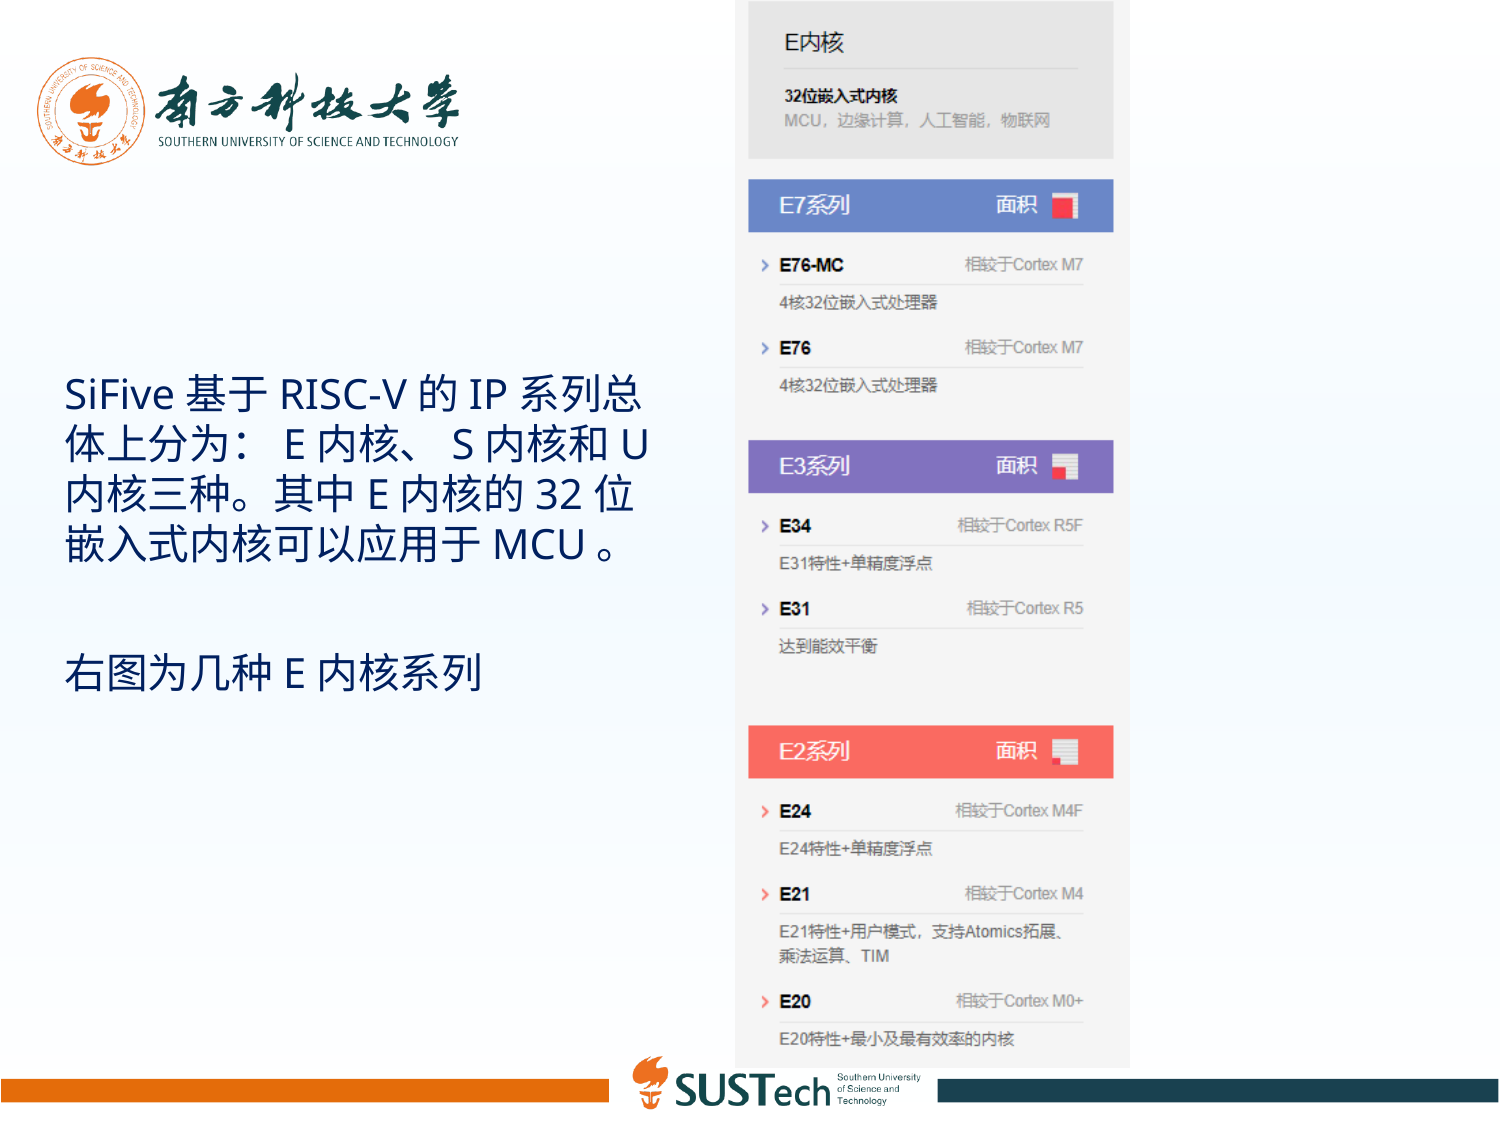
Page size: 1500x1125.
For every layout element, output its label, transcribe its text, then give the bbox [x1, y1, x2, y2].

picture [607, 0, 1130, 1125]
picture [2, 6, 514, 208]
list SiFive基于RISC-V的IP系列总体上分为：E内核、S内核和U内核三种。其中E内核的32位嵌入式内核可以应用于MCU。 右图为几种E内核系列 [56, 201, 669, 863]
